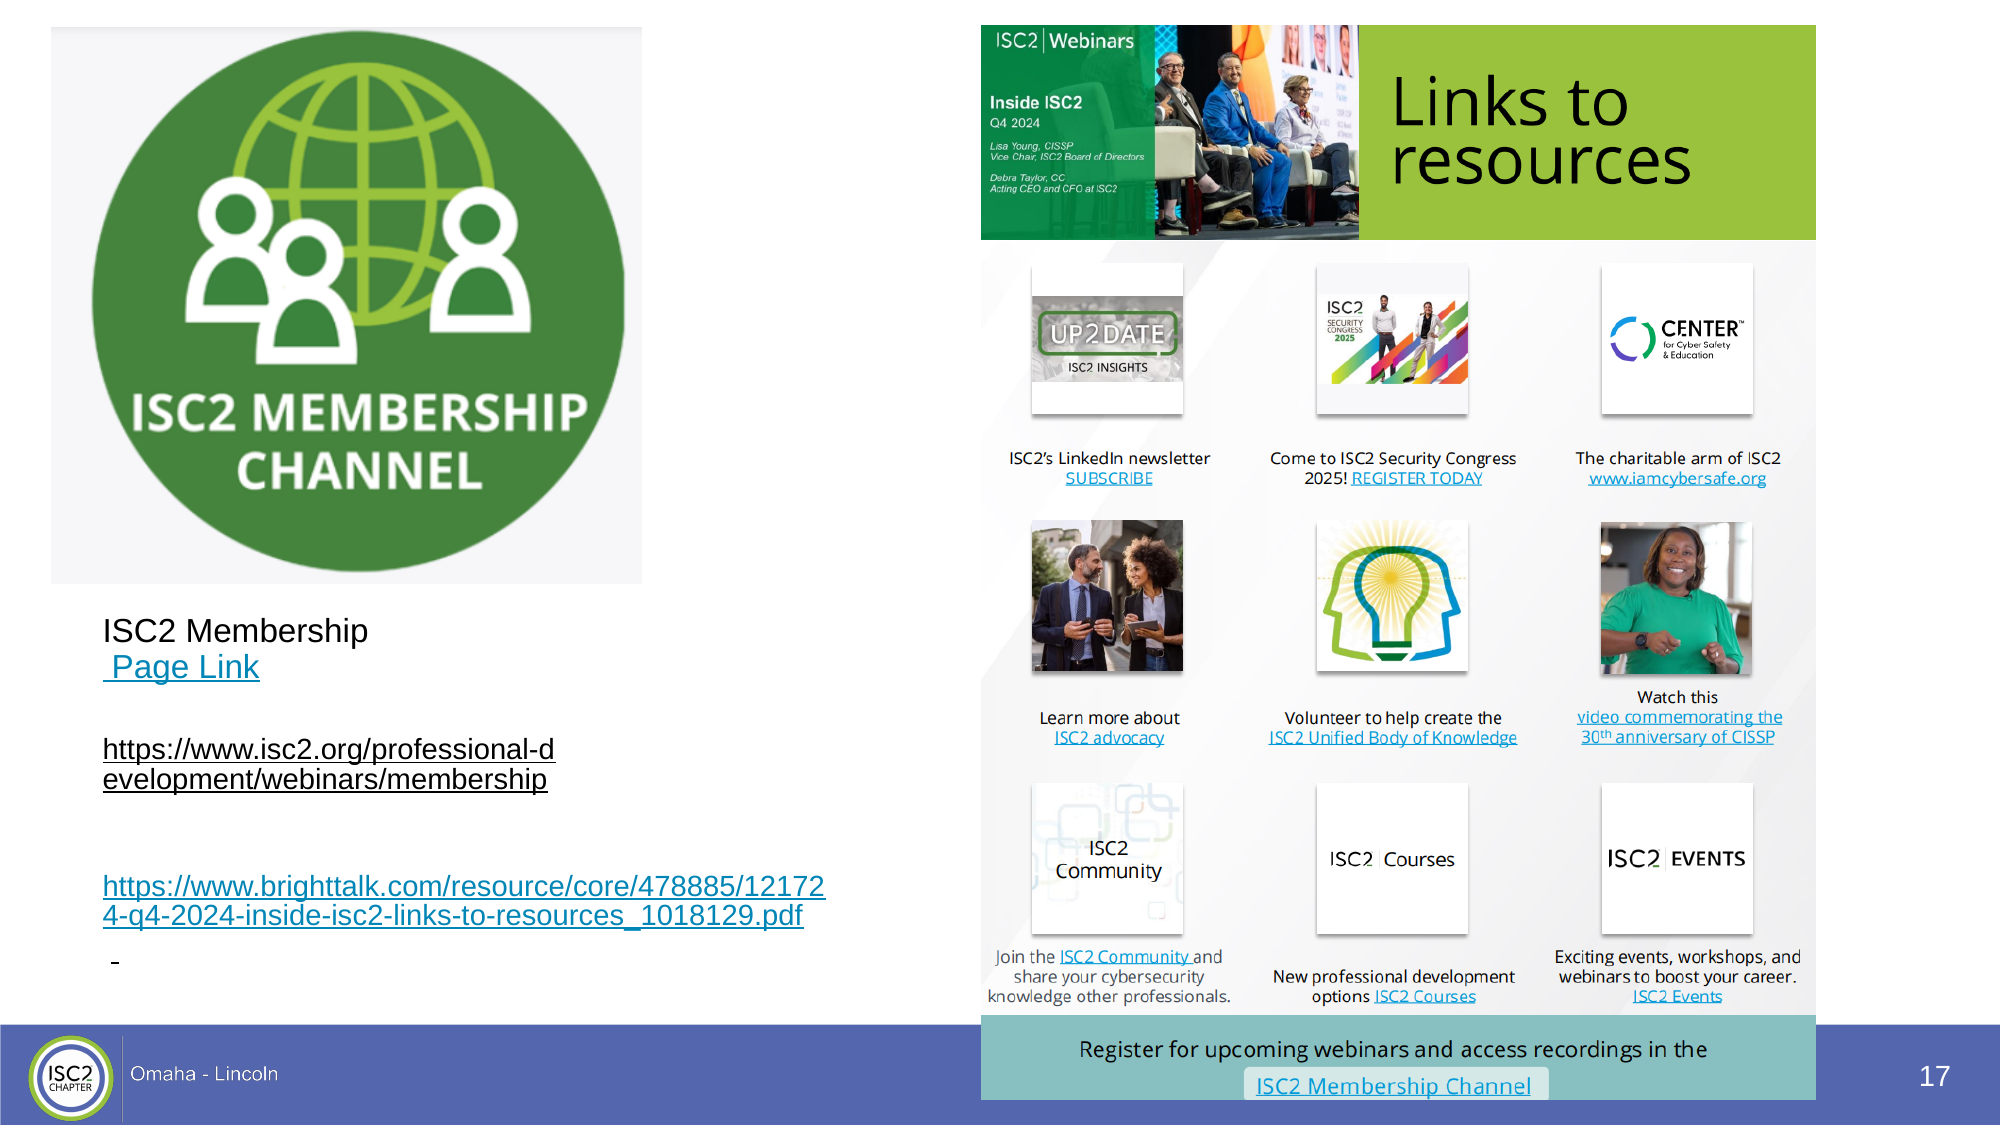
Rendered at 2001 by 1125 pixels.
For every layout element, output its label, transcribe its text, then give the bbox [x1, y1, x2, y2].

text_box ISC2 Membership Page Link [87, 606, 522, 694]
picture [1319, 1084, 1323, 1094]
slide_number 17 [1898, 1044, 1972, 1105]
text_box https://www.brighttalk.com/resource/core/478885/121724-q4-2024-inside-isc2-links-to-resources_1018129.pdf [87, 859, 857, 945]
text_box https://www.isc2.org/professional-development/webinars/membership [87, 715, 580, 816]
picture [50, 27, 642, 584]
picture [980, 25, 1816, 1100]
picture [28, 1035, 296, 1123]
